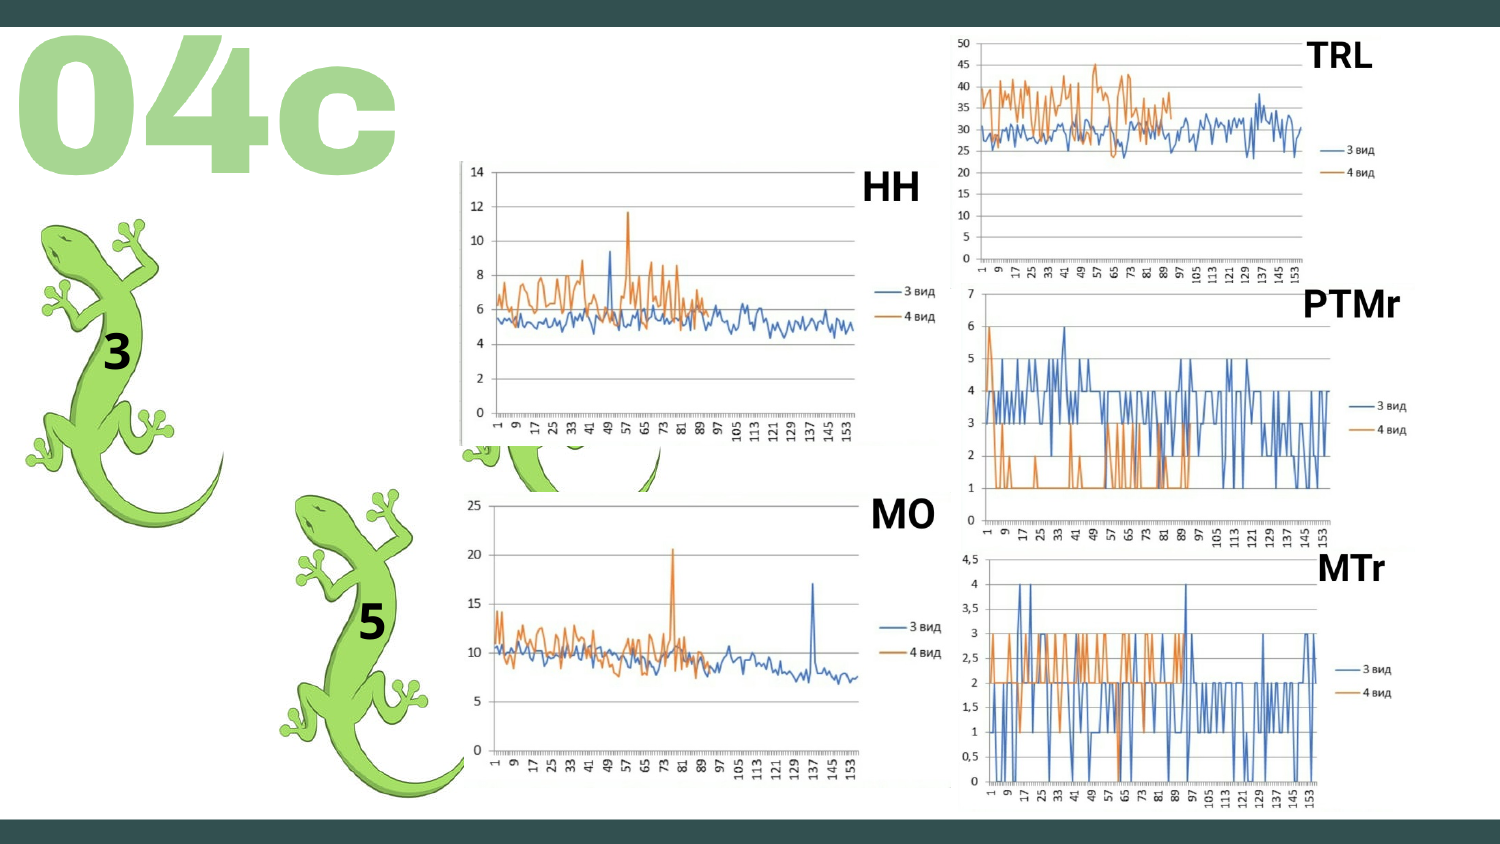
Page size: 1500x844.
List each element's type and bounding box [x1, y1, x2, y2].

text_box [454, 447, 673, 541]
text_box [271, 471, 490, 815]
picture [0, 0, 1500, 844]
text_box [17, 201, 236, 545]
